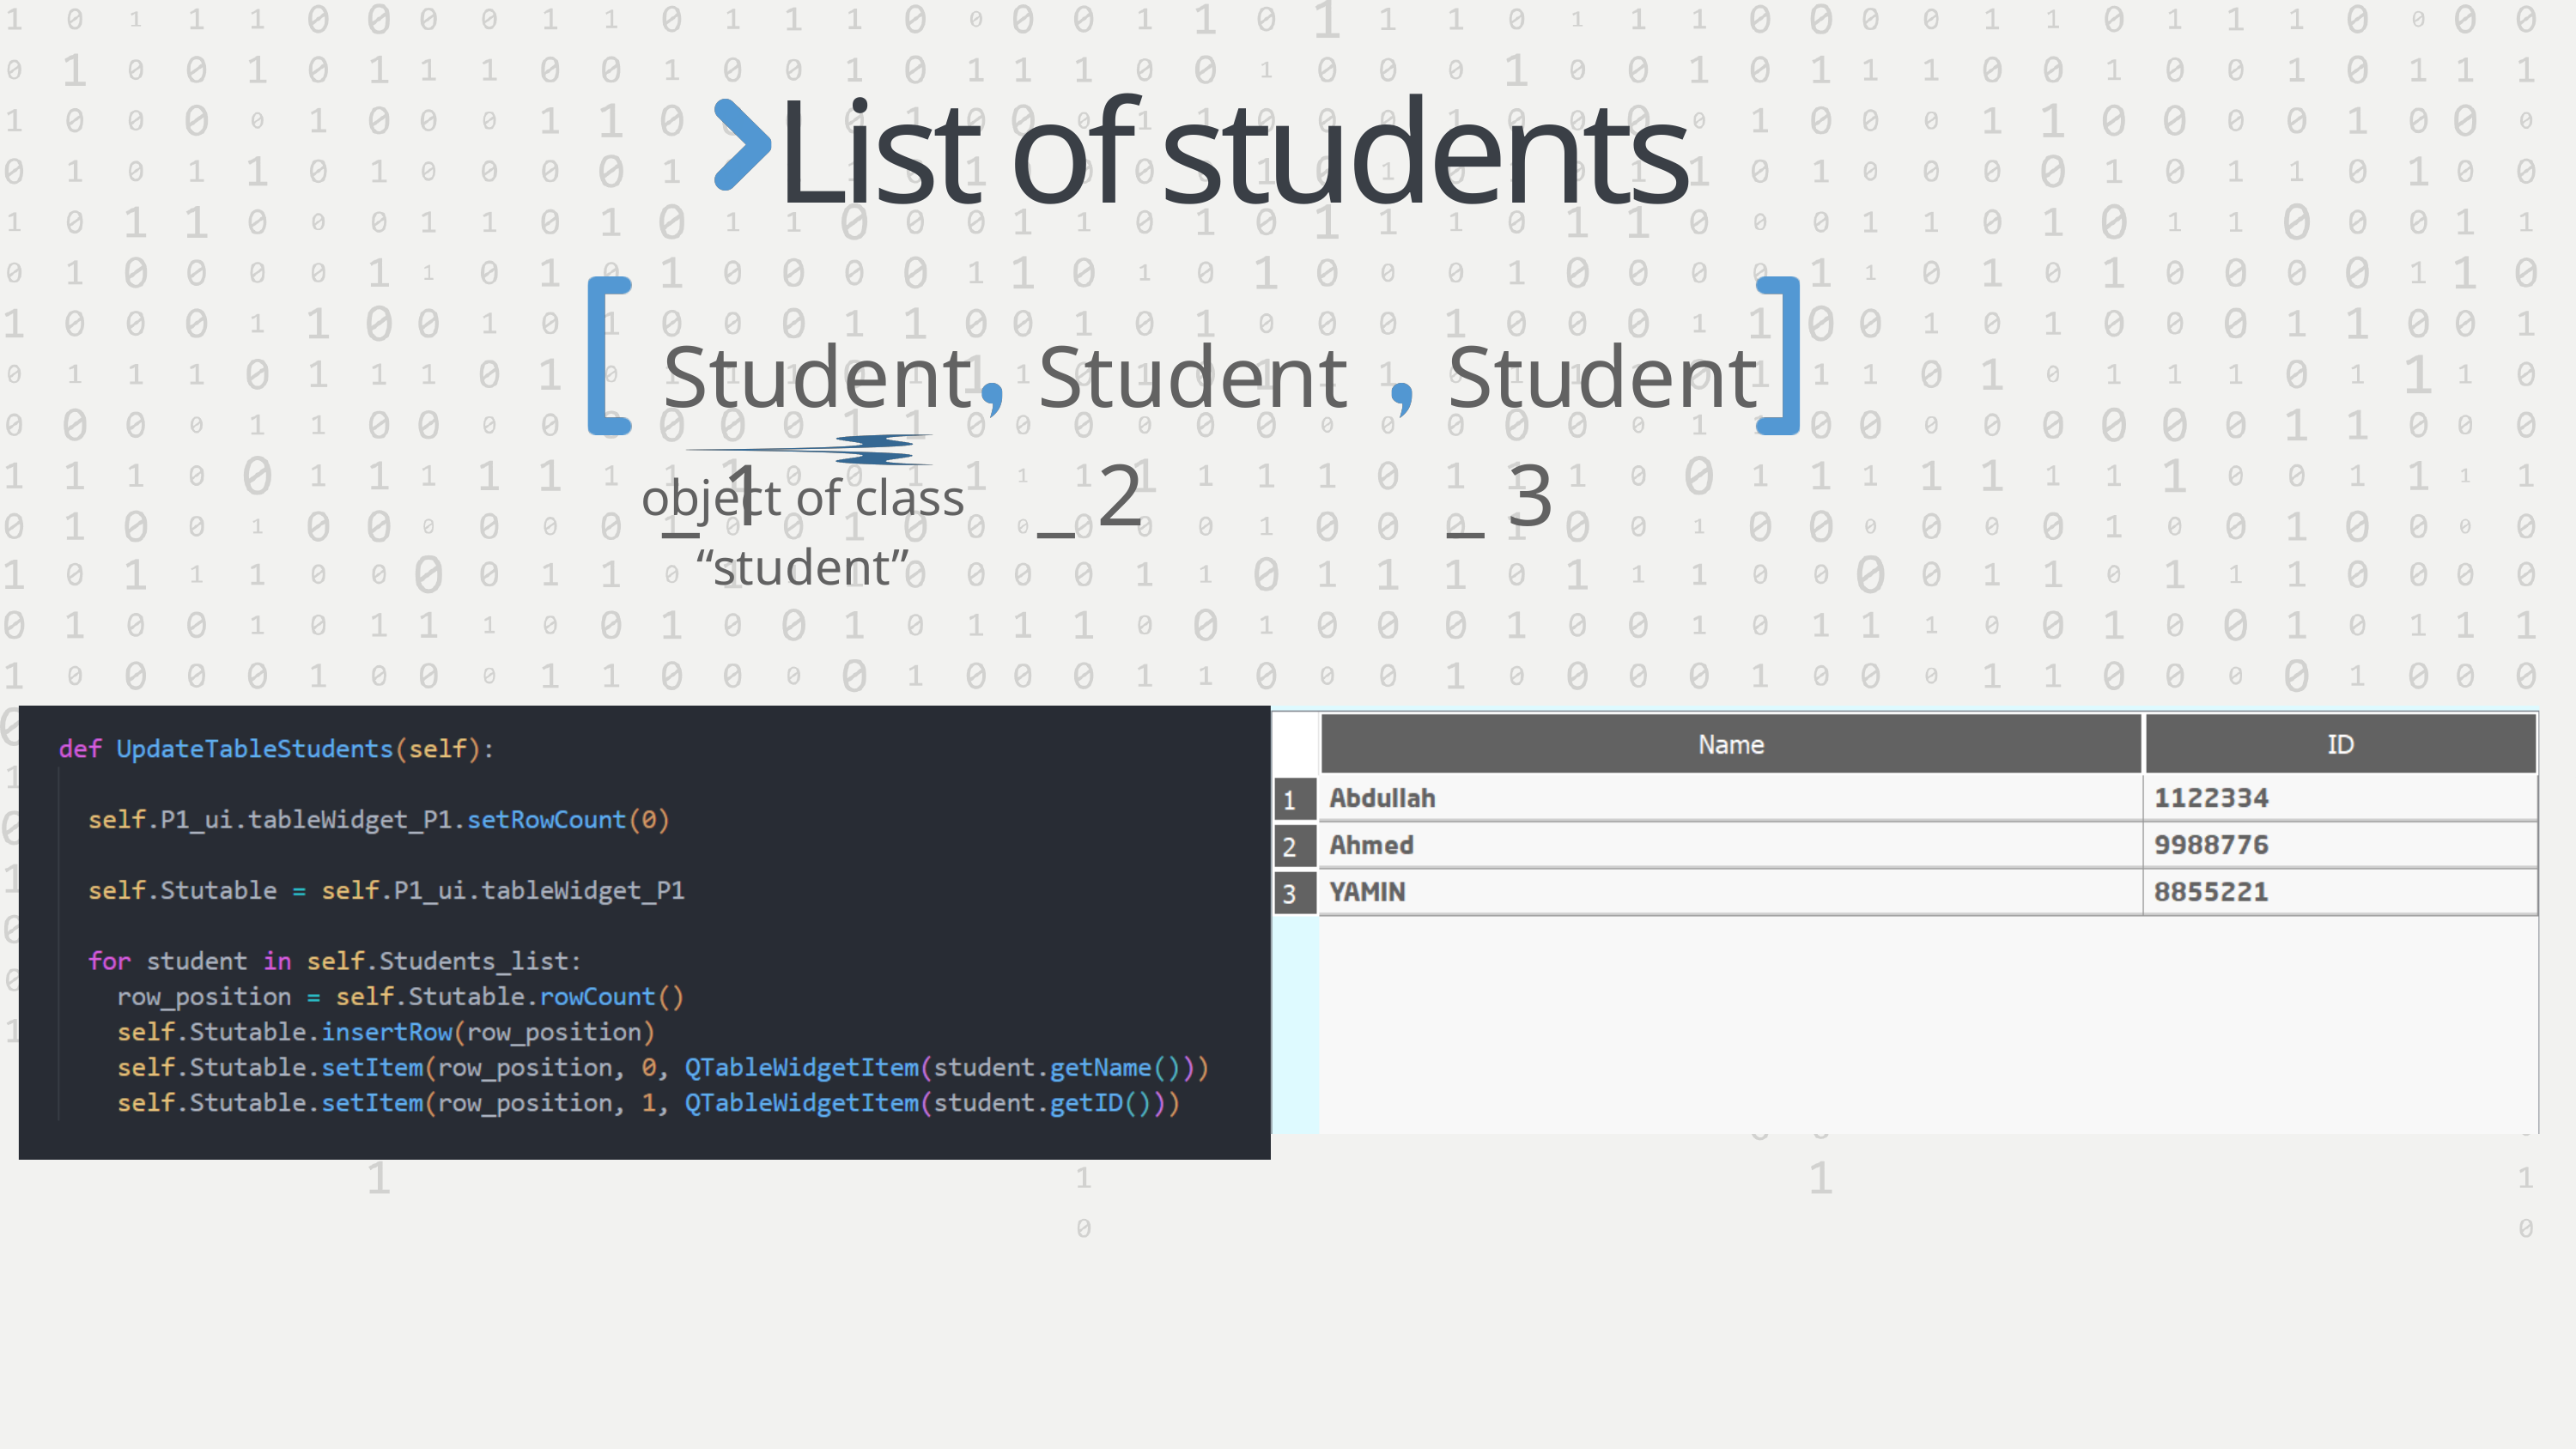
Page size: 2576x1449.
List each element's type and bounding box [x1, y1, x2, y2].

text_box [69, 51, 2401, 239]
text_box [0, 0, 2576, 1238]
text_box [587, 276, 1801, 465]
